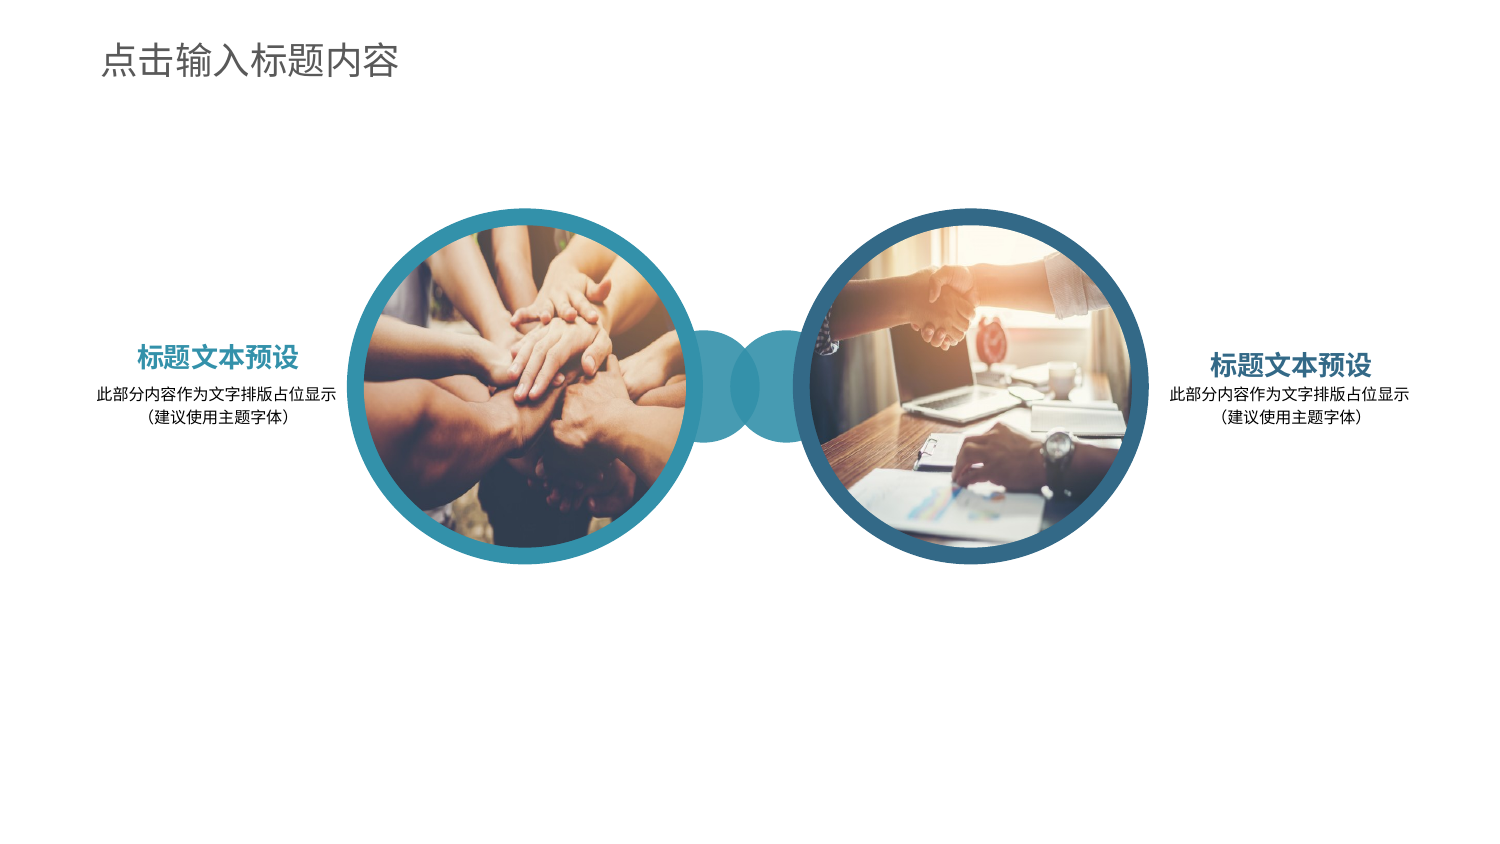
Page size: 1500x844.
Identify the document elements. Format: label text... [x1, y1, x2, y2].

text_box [351, 213, 728, 331]
text_box 点击输入标题内容 [100, 28, 450, 91]
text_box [95, 332, 1414, 436]
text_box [351, 444, 724, 560]
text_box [730, 444, 1144, 560]
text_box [730, 213, 1144, 331]
